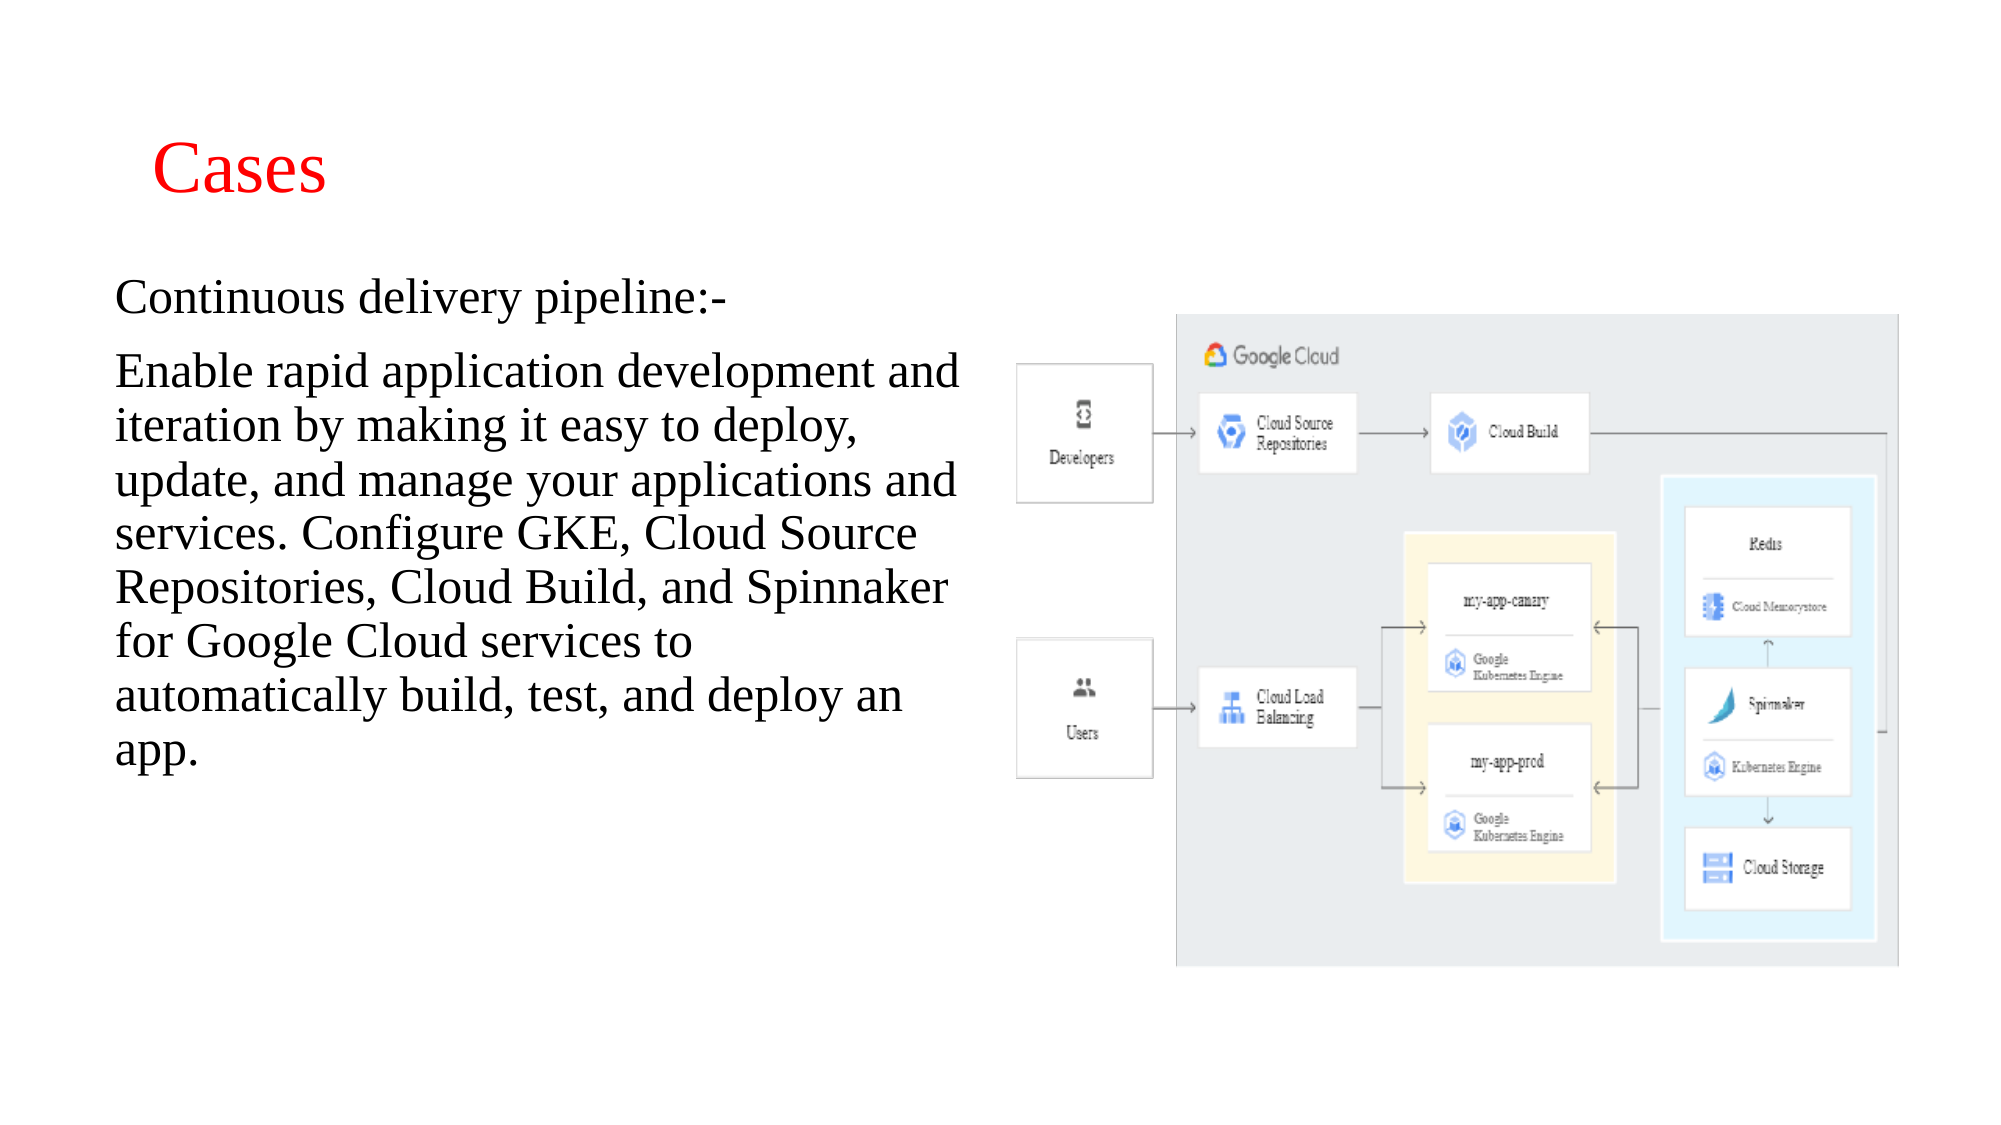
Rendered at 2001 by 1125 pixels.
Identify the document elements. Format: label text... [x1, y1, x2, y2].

list Continuous delivery pipeline:- Enable rapid application development and iteration by making it easy to deploy, update, and manage your applications and services. Configure GKE, Cloud Source Repositories, Cloud Build, and Spinnaker for Google Cloud services to automatically build, test, and deploy an app. [99, 262, 984, 1069]
title Cases [137, 59, 1863, 278]
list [1016, 314, 1900, 968]
